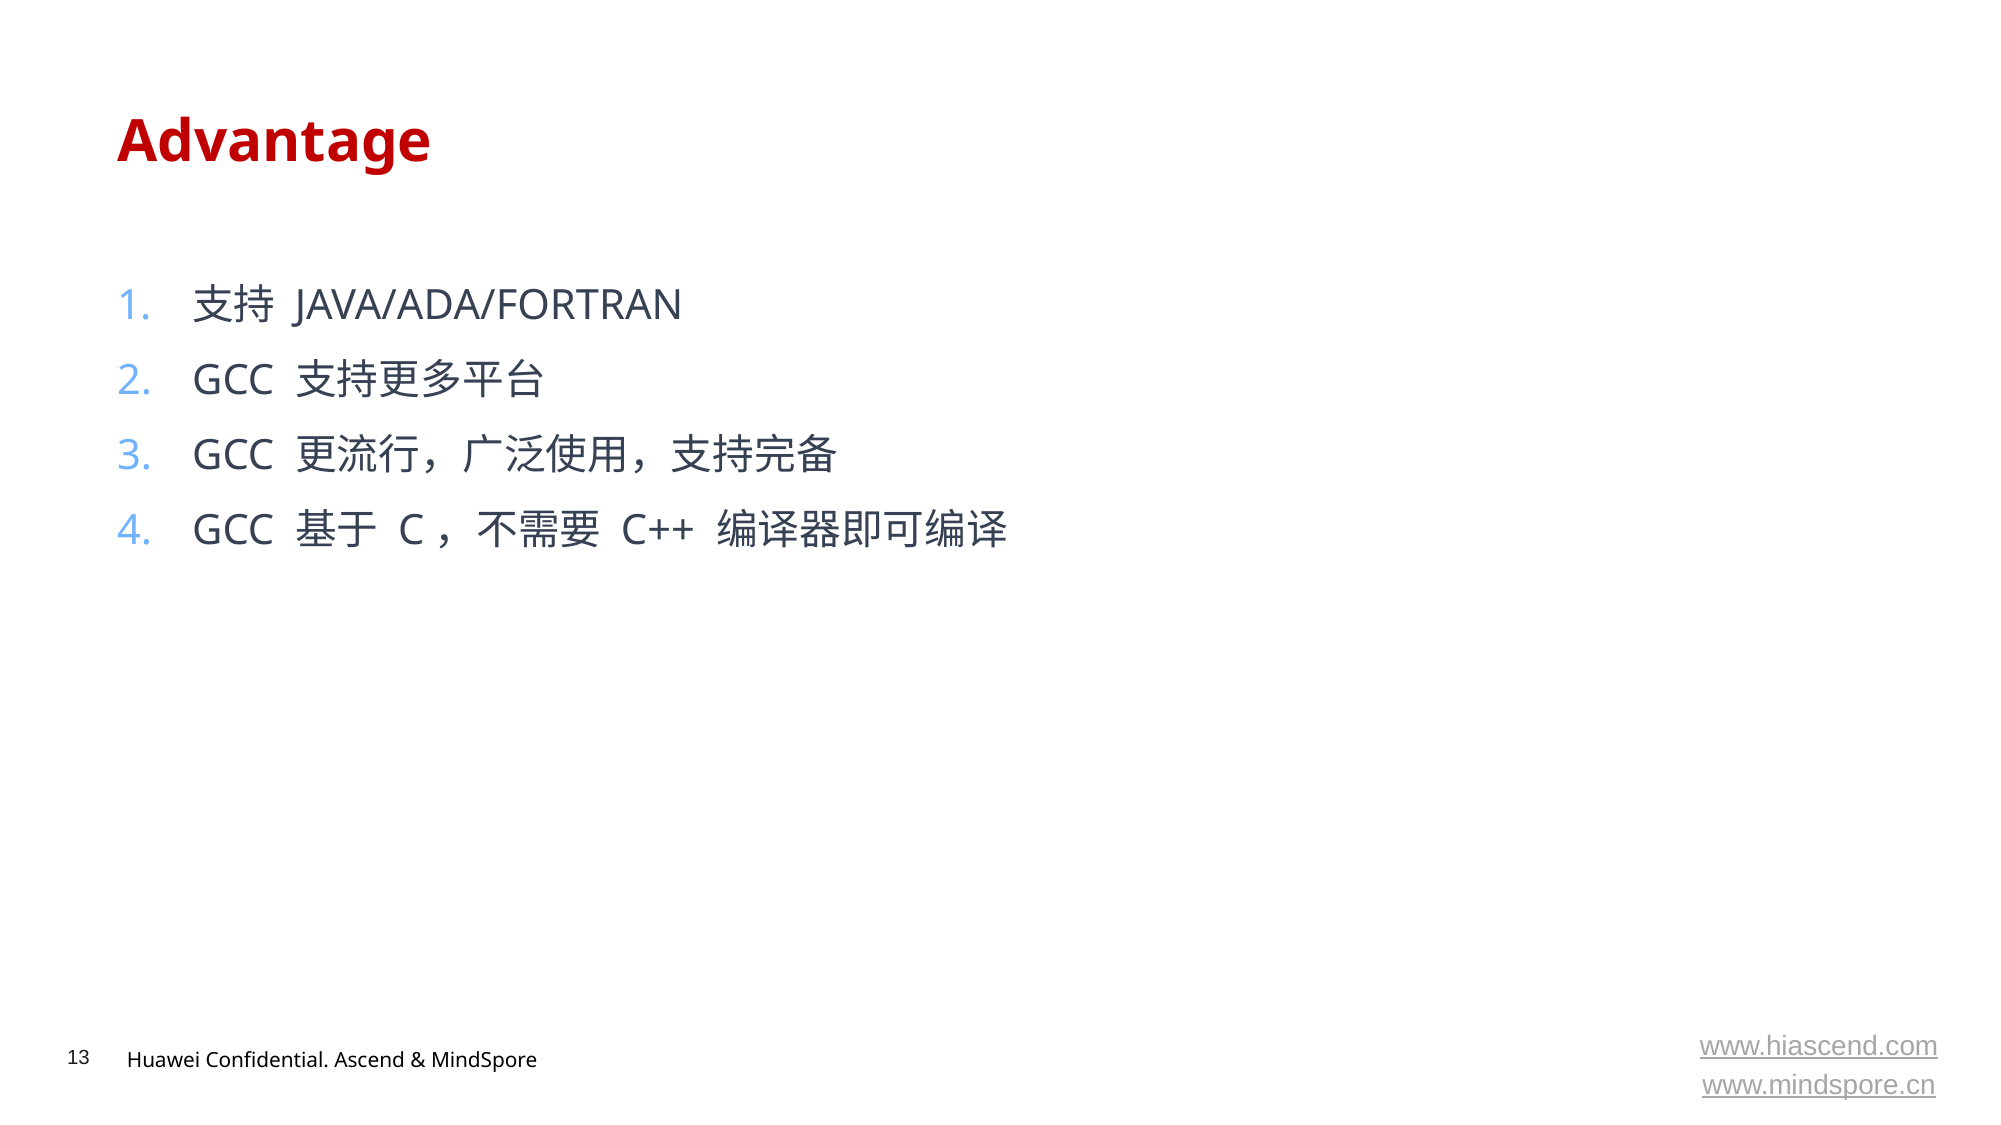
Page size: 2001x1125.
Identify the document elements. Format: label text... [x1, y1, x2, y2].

list 支持 JAVA/ADA/FORTRAN GCC 支持更多平台 GCC 更流行，广泛使用，支持完备 GCC 基于 C，不需要 C++ 编译器即可编译 [102, 245, 1901, 988]
title Advantage [102, 90, 1901, 187]
